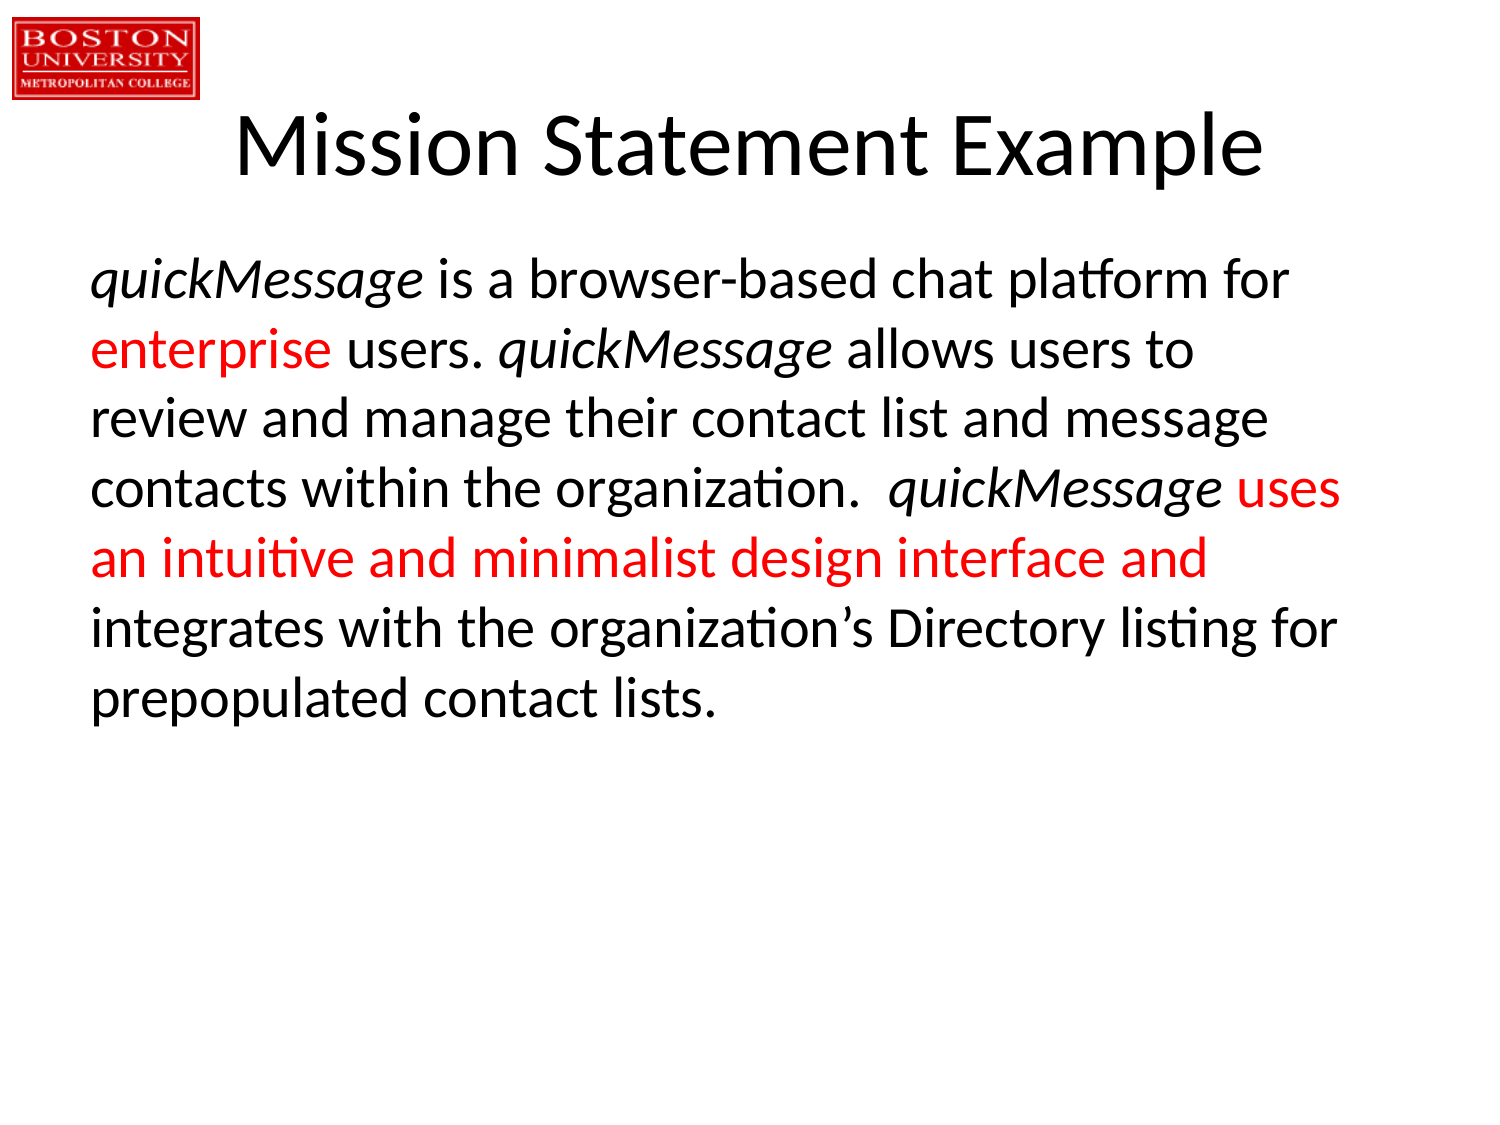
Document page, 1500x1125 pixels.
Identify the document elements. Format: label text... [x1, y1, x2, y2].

list quickMessage is a browser-based chat platform for enterprise users. quickMessage allows users to review and manage their contact list and message contacts within the organization. quickMessage uses an intuitive and minimalist design interface and integrates with the organization’s Directory listing for prepopulated contact lists. [75, 232, 1375, 970]
picture [12, 17, 201, 101]
title Mission Statement Example [75, 45, 1425, 233]
